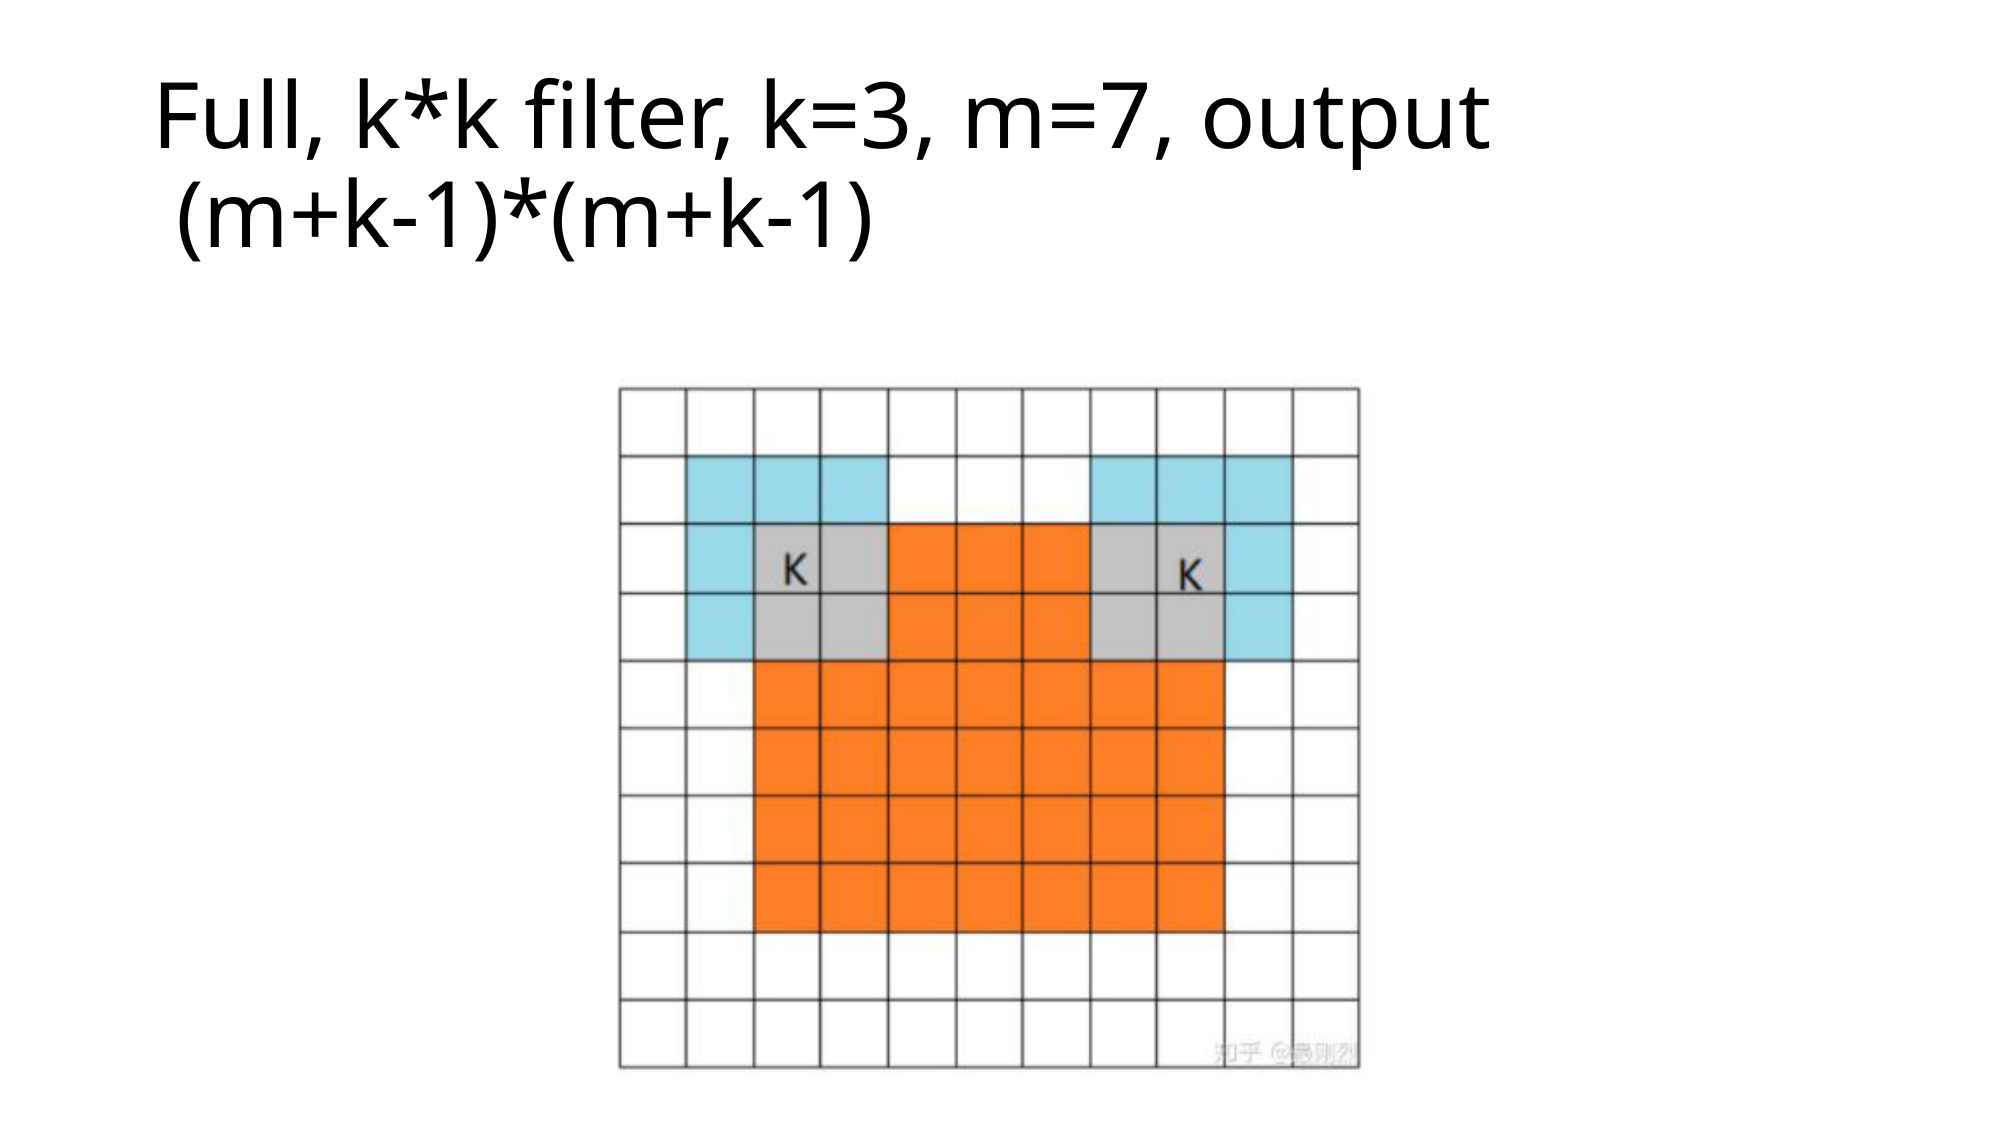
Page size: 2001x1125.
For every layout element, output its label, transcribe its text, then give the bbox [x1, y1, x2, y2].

title Full, k*k filter, k=3, m=7, output (m+k-1)*(m+k-1) [137, 59, 1863, 278]
picture [590, 365, 1382, 1088]
